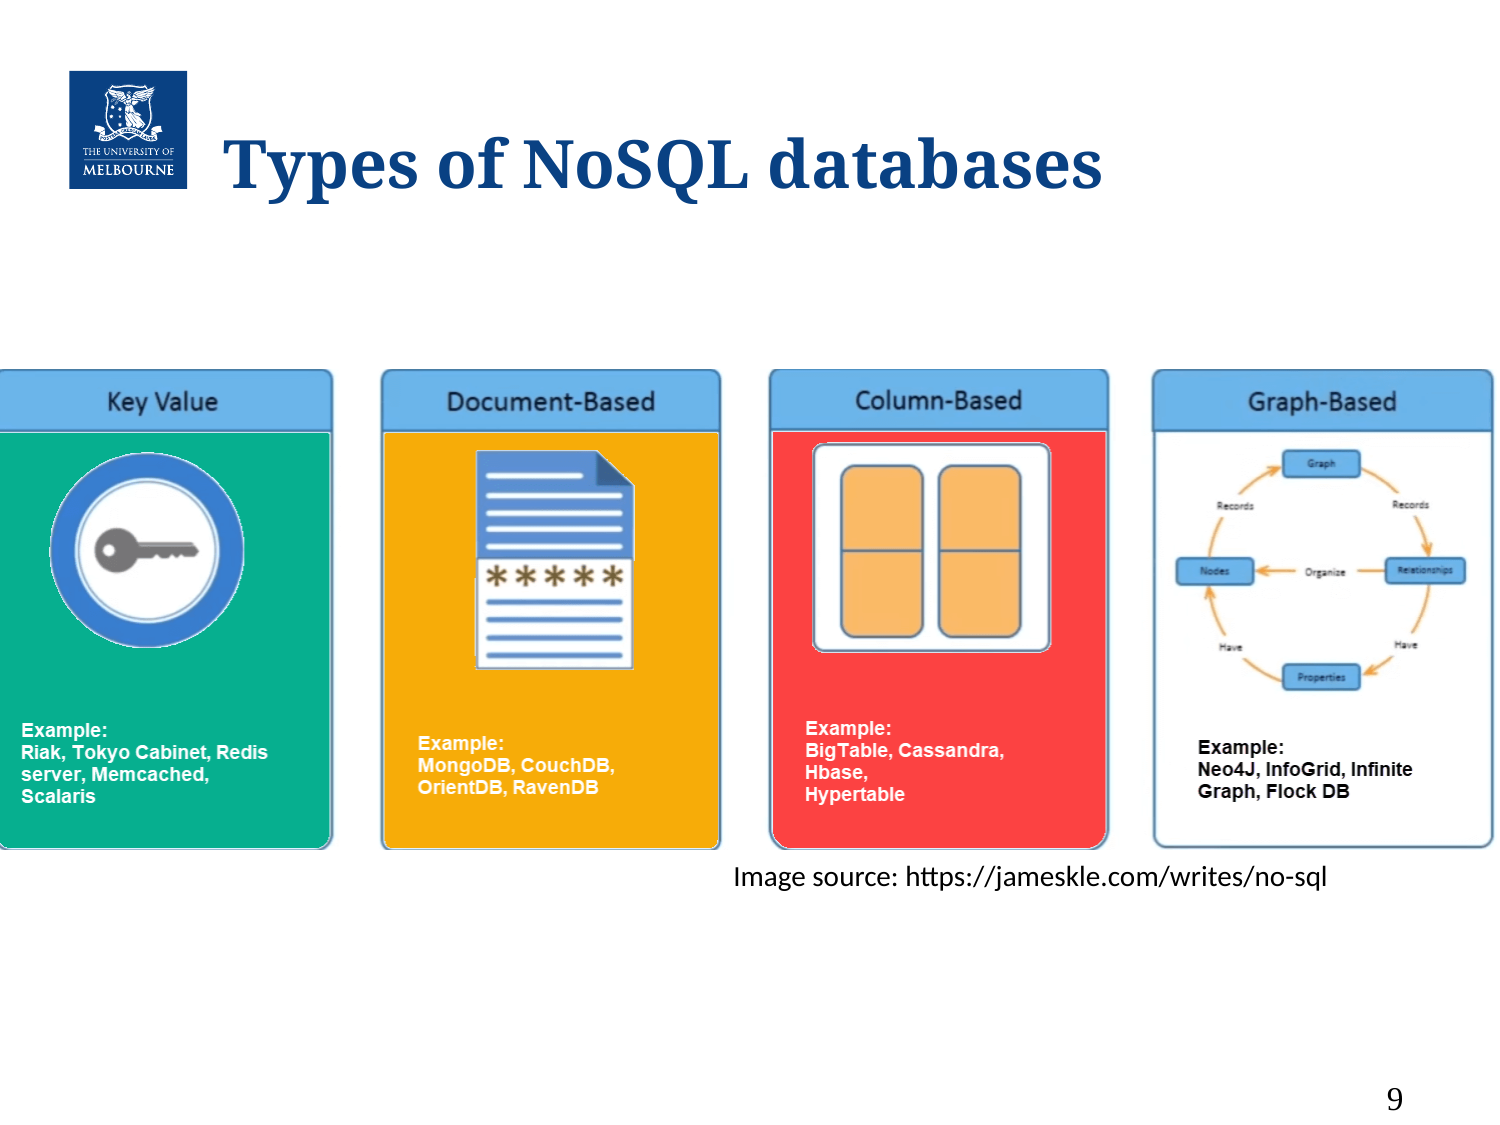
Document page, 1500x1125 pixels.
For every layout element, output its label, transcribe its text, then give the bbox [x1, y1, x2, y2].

text_box Image source: https://jameskle.com/writes/no-sql [718, 850, 1344, 900]
title Types of NoSQL databases [208, 64, 1443, 211]
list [0, 369, 1497, 850]
